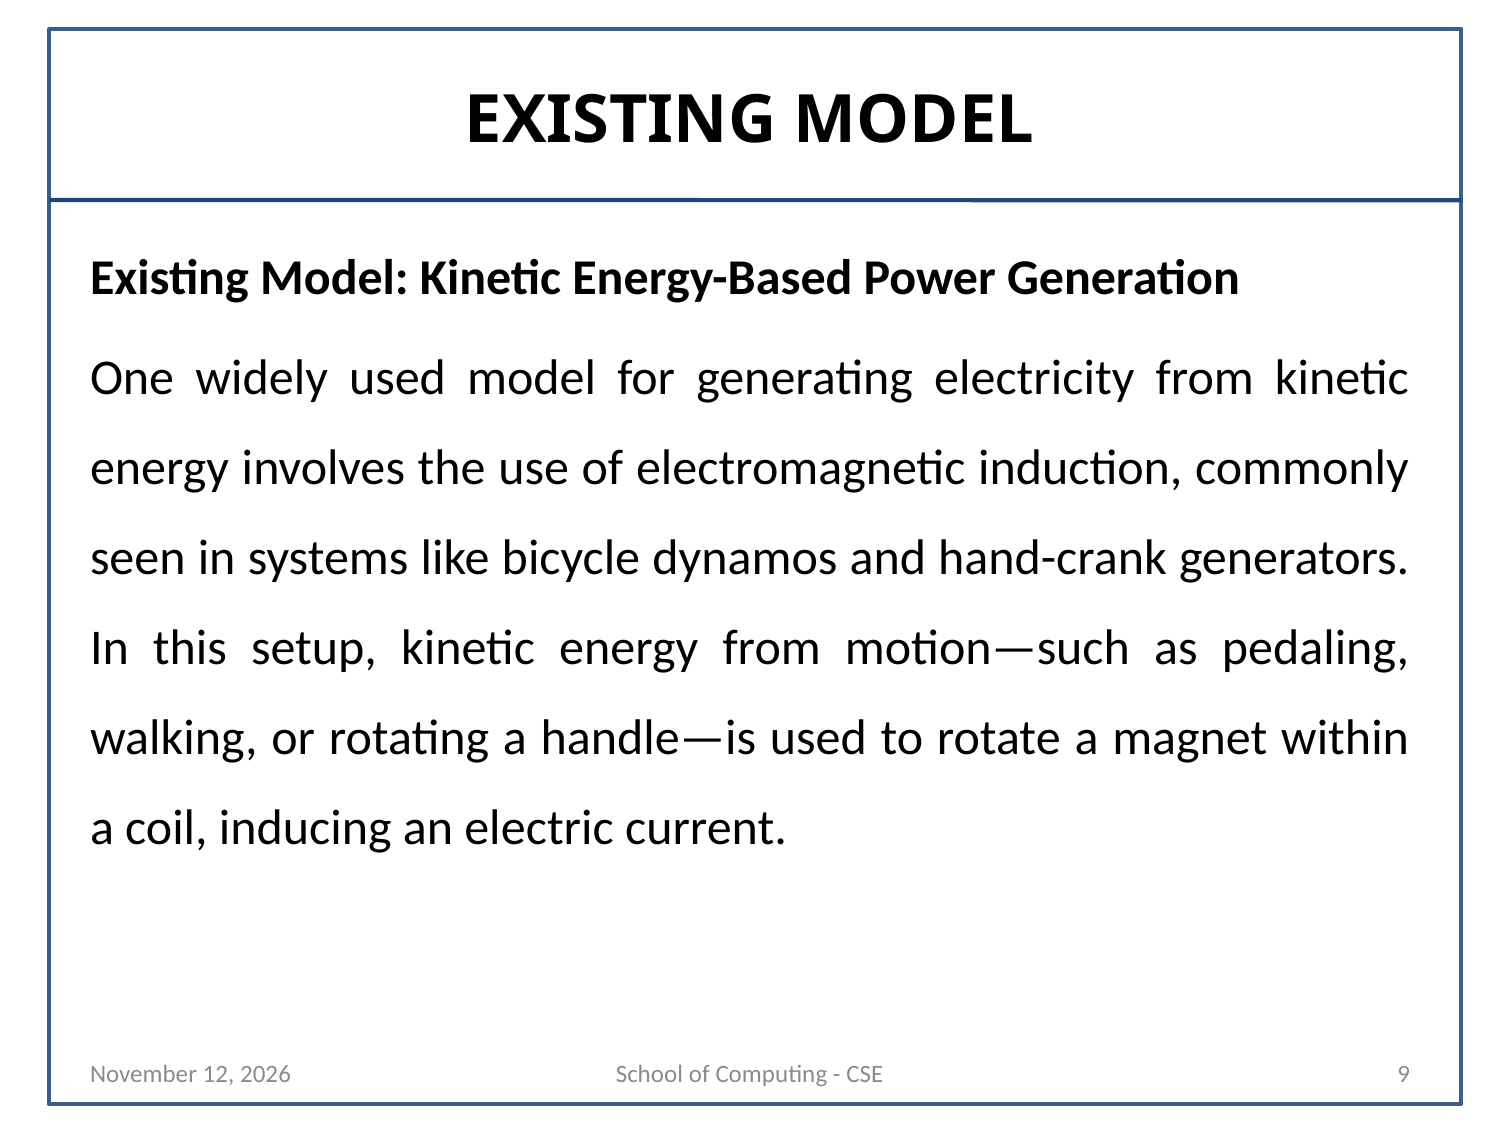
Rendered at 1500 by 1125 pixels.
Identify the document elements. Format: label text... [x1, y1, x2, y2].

title EXISTING MODEL [75, 22, 1425, 206]
list Existing Model: Kinetic Energy-Based Power Generation One widely used model for generating electricity from kinetic energy involves the use of electromagnetic induction, commonly seen in systems like bicycle dynamos and hand-crank generators. In this setup, kinetic energy from motion—such as pedaling, walking, or rotating a handle—is used to rotate a magnet within a coil, inducing an electric current. [75, 206, 1425, 950]
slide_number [75, 1042, 425, 1103]
footer School of Computing - CSE [512, 1042, 988, 1103]
slide_number 9 [1074, 1042, 1425, 1103]
